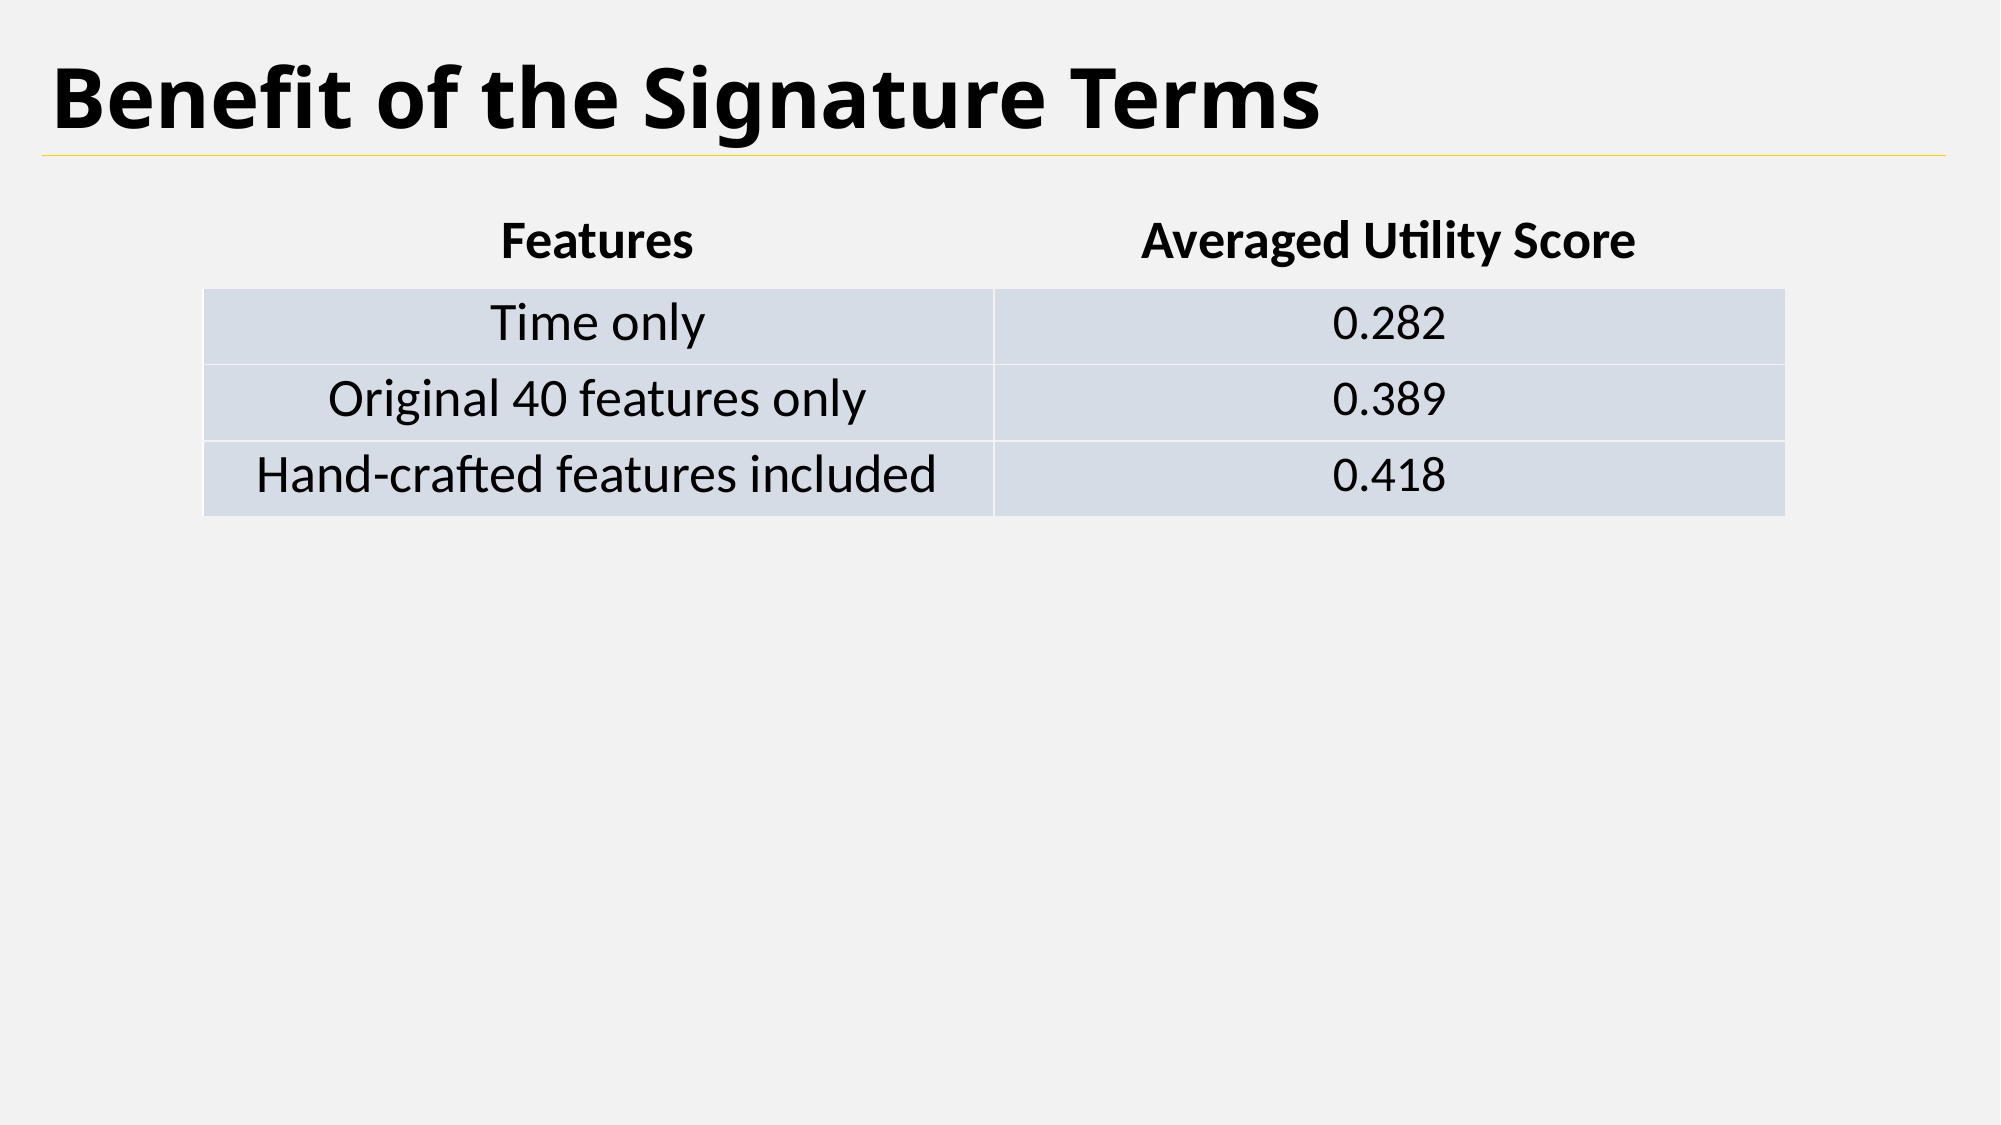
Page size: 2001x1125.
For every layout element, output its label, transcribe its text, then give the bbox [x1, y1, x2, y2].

table_header Averaged Utility Score [994, 202, 1785, 289]
table_cell Time only [204, 289, 993, 364]
table_cell Original 40 features only [204, 365, 993, 440]
table_cell 0.282 [995, 289, 1785, 364]
list Benefit of the Signature Terms [35, 27, 1953, 176]
table_header Features [203, 202, 994, 289]
table_cell 0.389 [995, 365, 1785, 440]
table_cell 0.418 [995, 442, 1785, 516]
table_cell Hand-crafted features included [204, 442, 993, 516]
